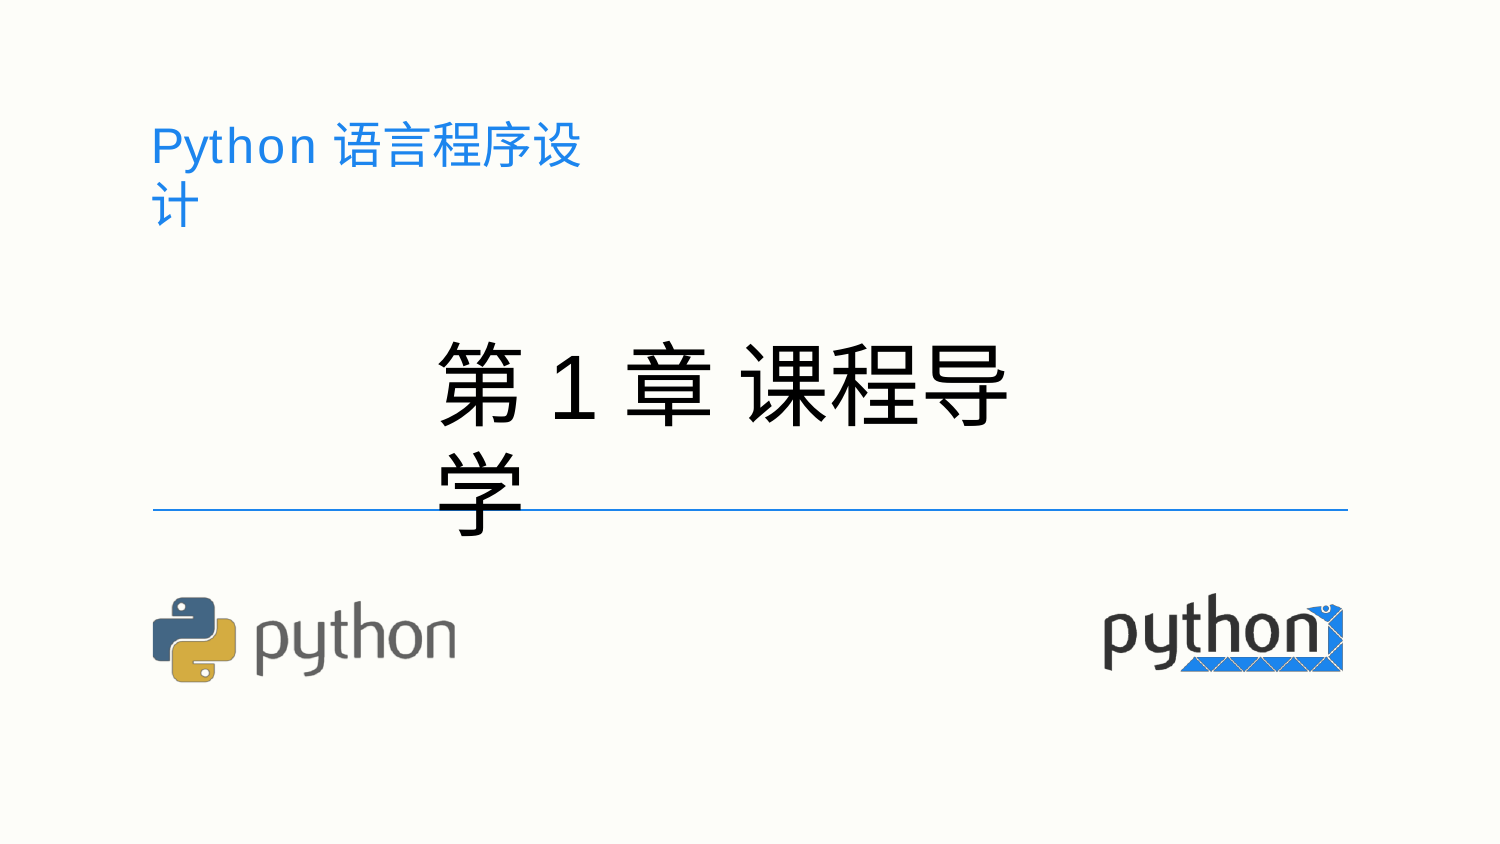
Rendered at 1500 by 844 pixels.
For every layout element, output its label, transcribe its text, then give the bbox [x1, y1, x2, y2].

text_box 第1章 课程导学 [432, 327, 1068, 548]
text_box [1096, 587, 1349, 676]
text_box [152, 595, 455, 691]
title Python语言程序设计 [148, 113, 623, 255]
